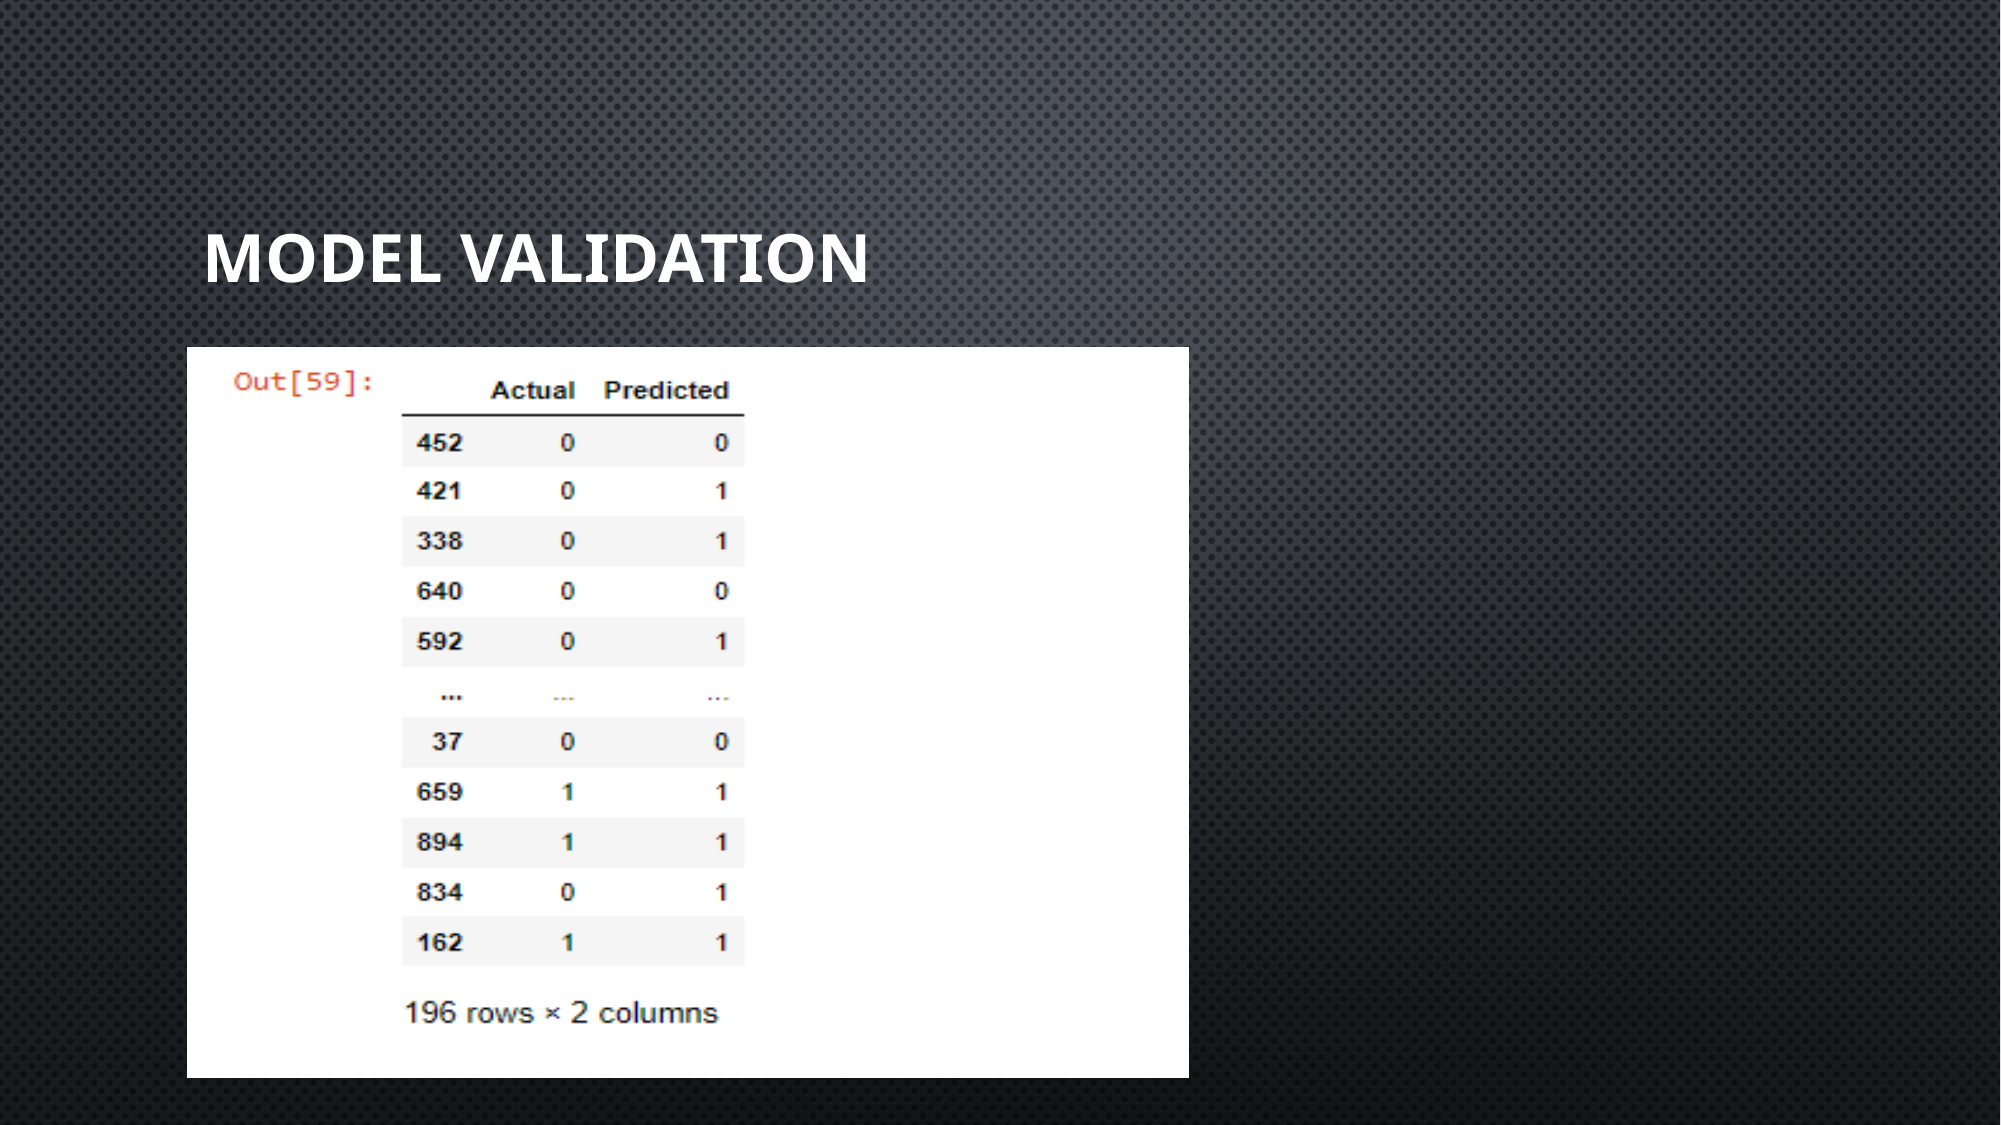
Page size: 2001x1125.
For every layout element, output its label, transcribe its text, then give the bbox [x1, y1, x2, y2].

title MODEL VALIDATION [187, 99, 1813, 413]
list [186, 347, 1189, 1078]
